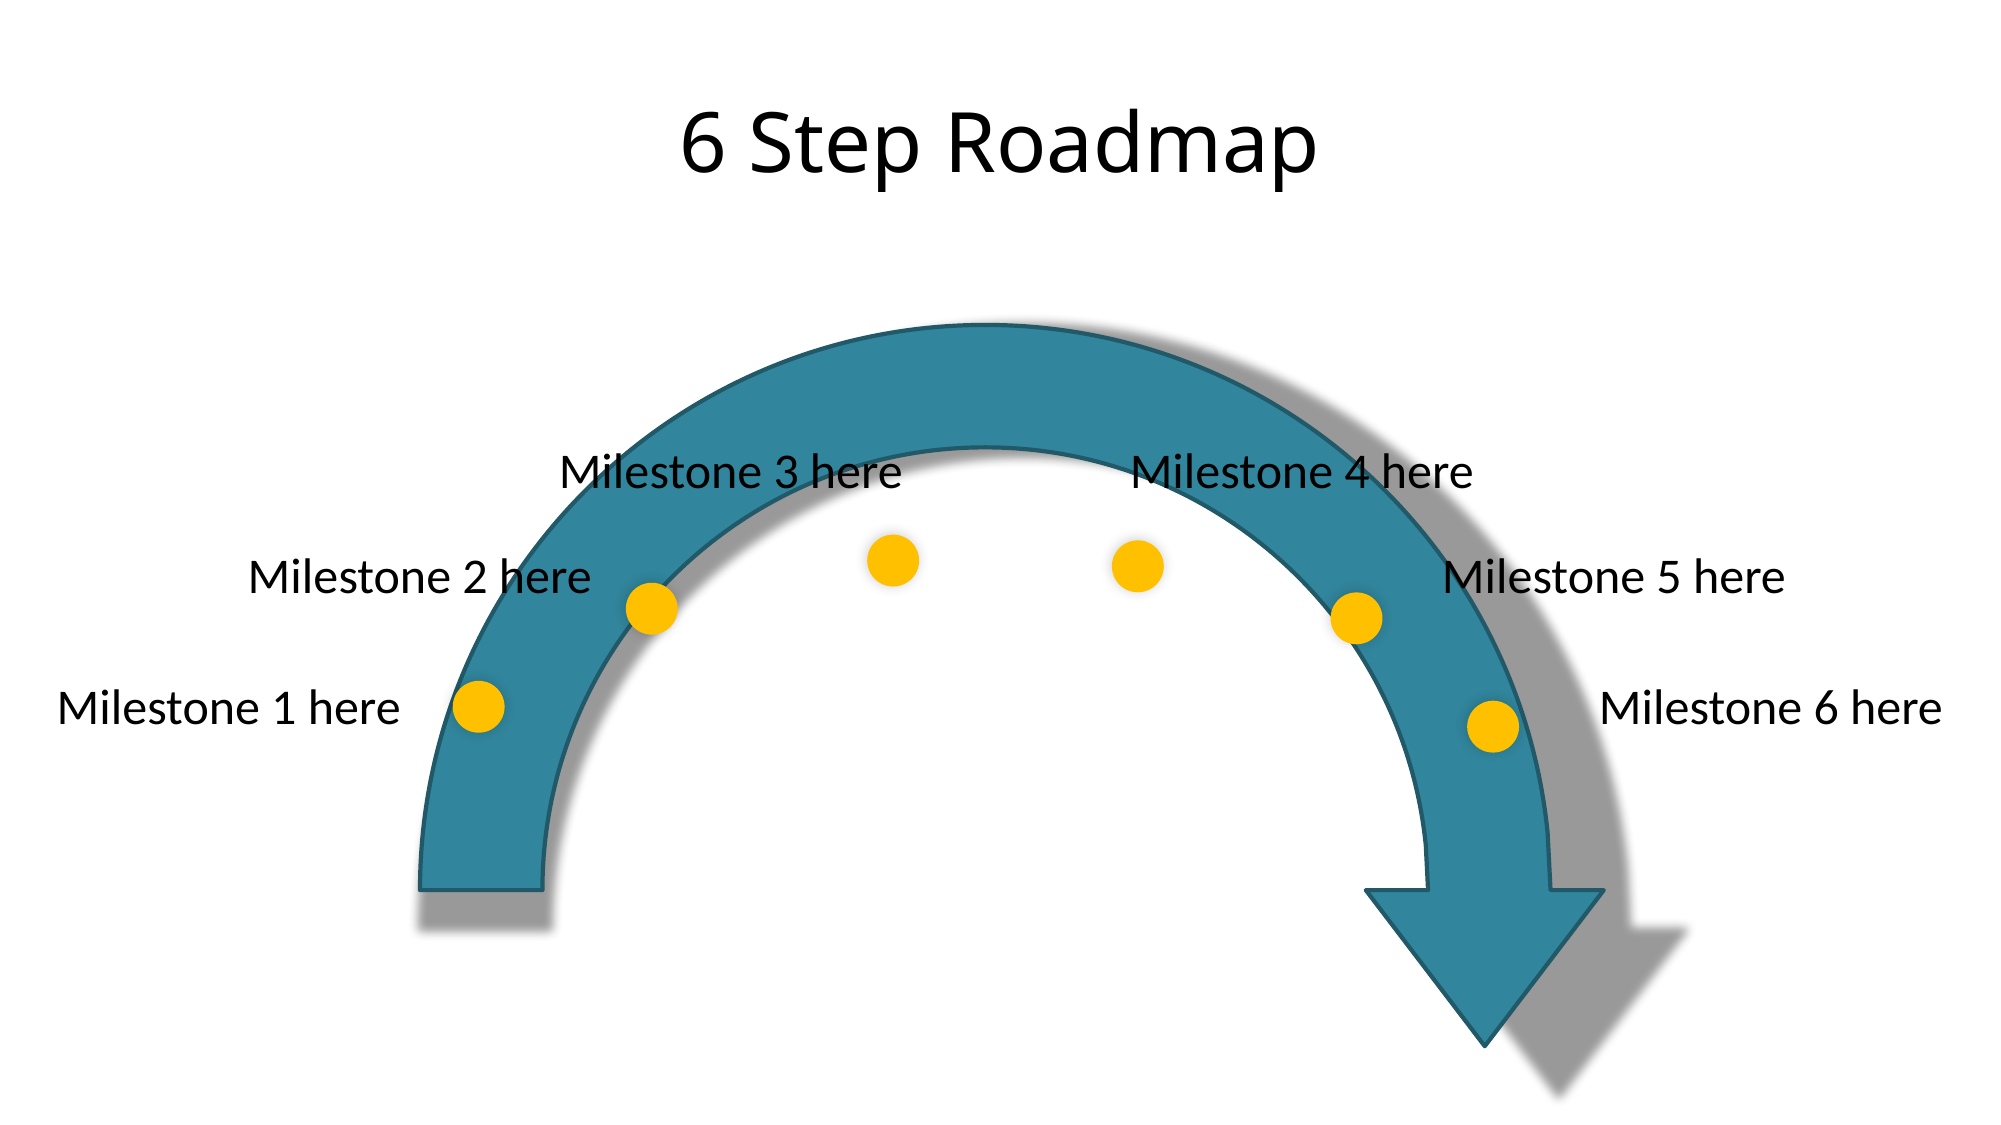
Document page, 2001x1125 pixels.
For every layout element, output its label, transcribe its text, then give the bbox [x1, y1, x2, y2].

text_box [1330, 536, 1806, 645]
text_box [1318, 602, 1324, 609]
title 6 Step Roadmap [99, 45, 1900, 233]
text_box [228, 536, 678, 635]
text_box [1466, 666, 1963, 753]
text_box [1357, 653, 1606, 1049]
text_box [37, 666, 505, 746]
text_box [654, 322, 1316, 466]
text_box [539, 430, 923, 587]
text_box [1110, 430, 1494, 593]
text_box [417, 643, 621, 893]
